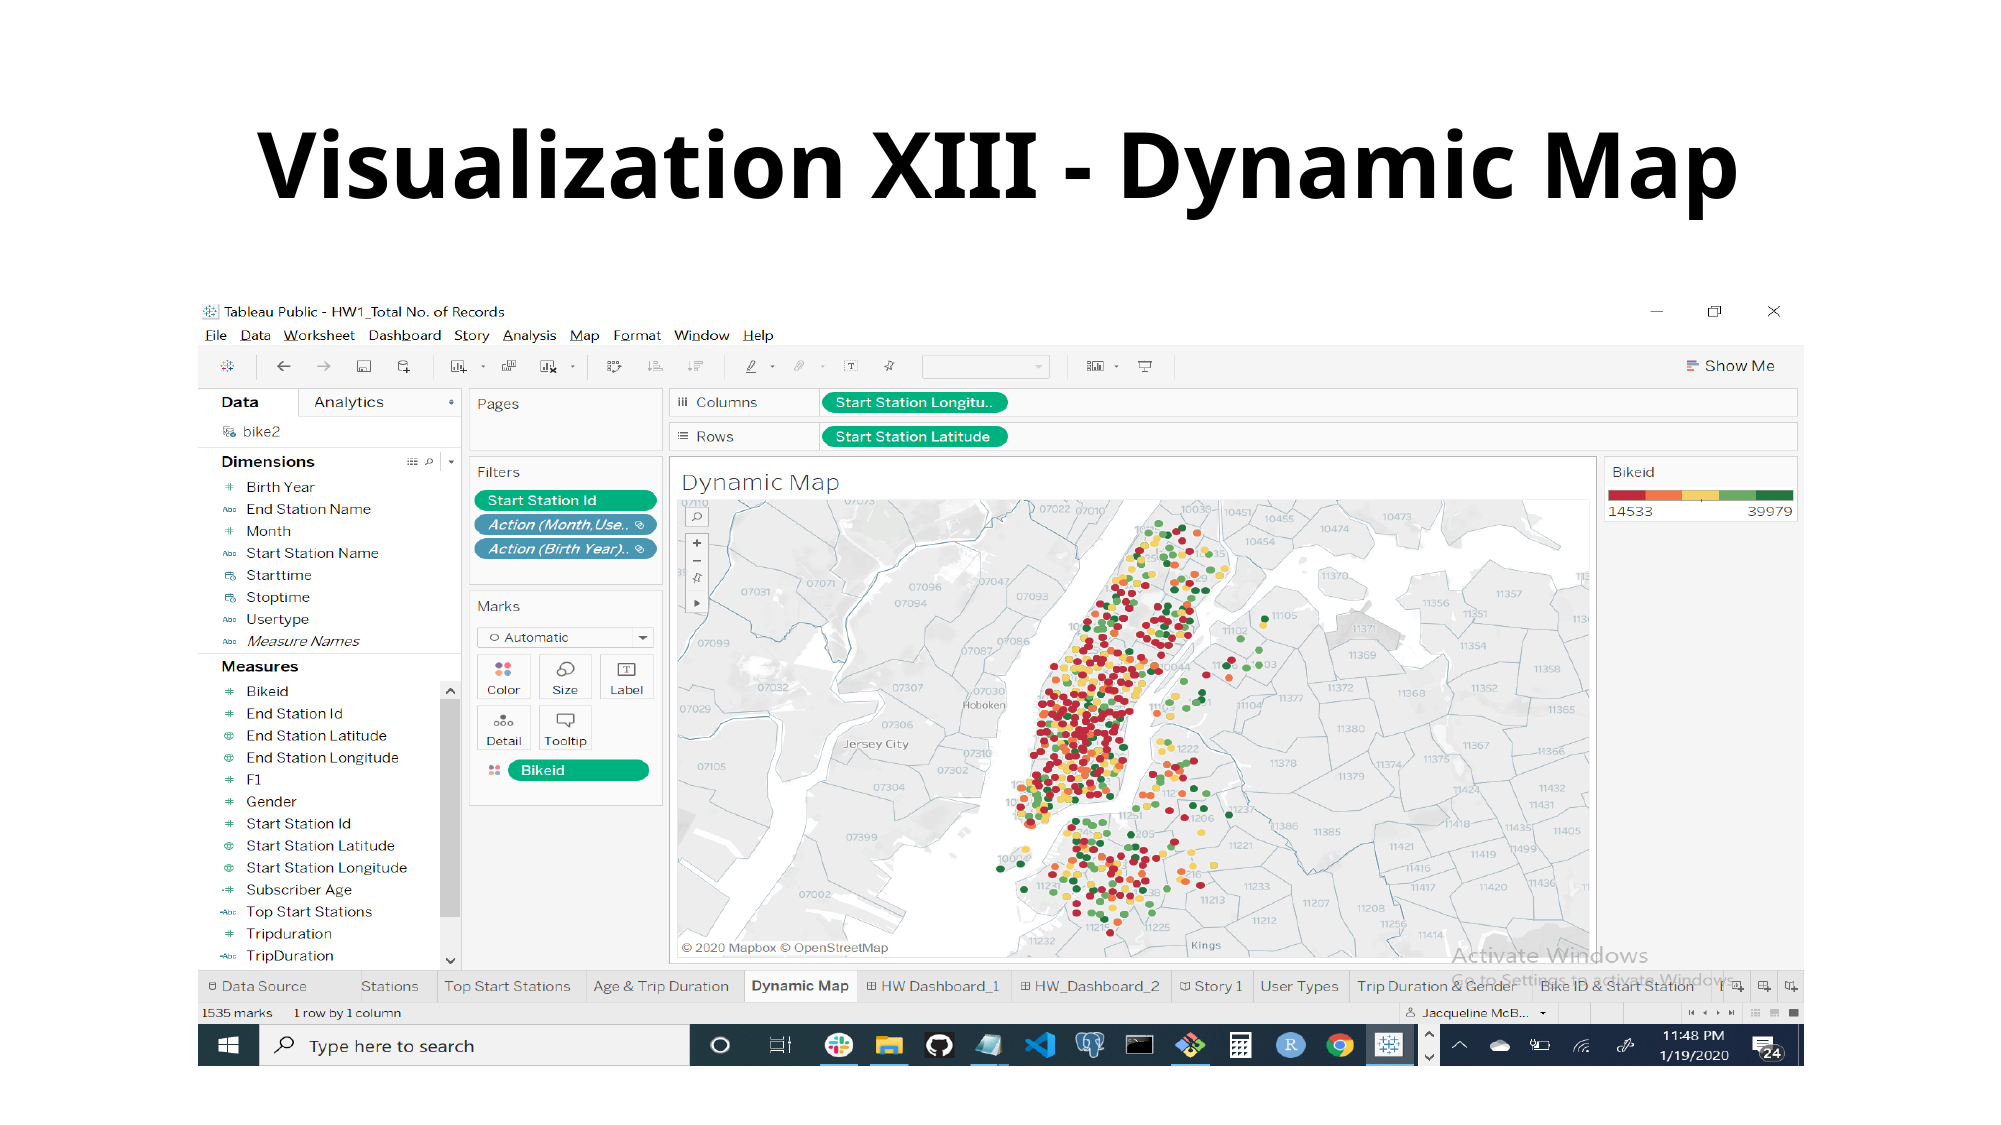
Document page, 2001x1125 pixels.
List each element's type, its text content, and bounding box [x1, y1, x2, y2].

title Visualization XIII - Dynamic Map [137, 59, 1863, 278]
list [198, 299, 1804, 1066]
